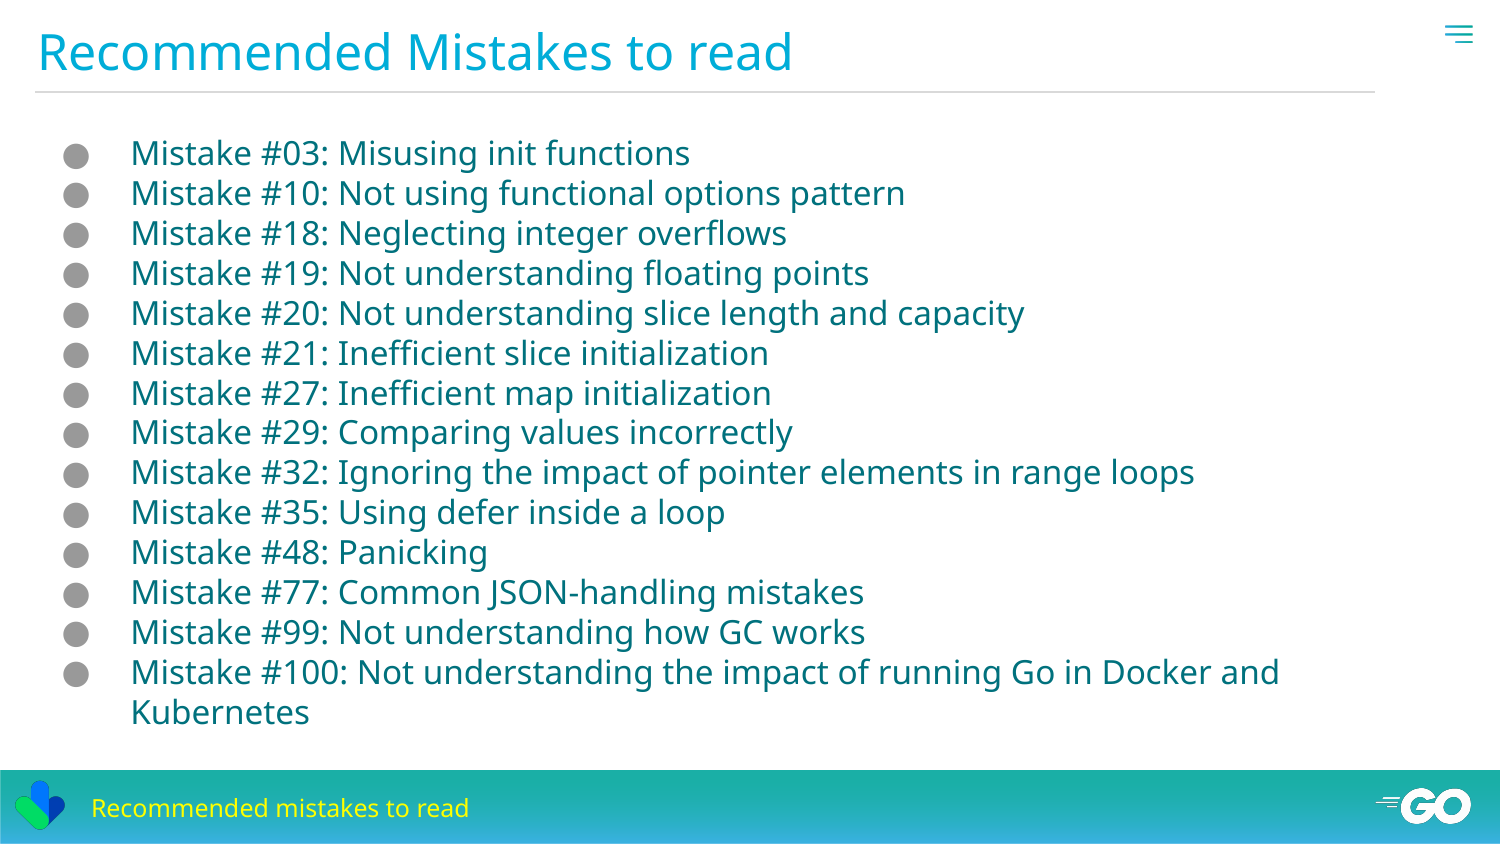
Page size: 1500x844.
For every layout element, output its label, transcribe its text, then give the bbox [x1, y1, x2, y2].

title Recommended Mistakes to read [22, 12, 1421, 90]
list Mistake #03: Misusing init functions Mistake #10: Not using functional options pattern Mistake #18: Neglecting integer overflows Mistake #19: Not understanding floating points Mistake #20: Not understanding slice length and capacity Mistake #21: Inefficient slice initialization Mistake #27: Inefficient map initialization Mistake #29: Comparing values incorrectly Mistake #32: Ignoring the impact of pointer elements in range loops Mistake #35: Using defer inside a loop Mistake #48: Panicking Mistake #77: Common JSON-handling mistakes Mistake #99: Not understanding how GC works Mistake #100: Not understanding the impact of running Go in Docker and Kubernetes [40, 117, 1427, 729]
picture [1445, 25, 1473, 43]
picture [0, 770, 1500, 844]
subtitle Recommended mistakes to read [76, 777, 962, 844]
